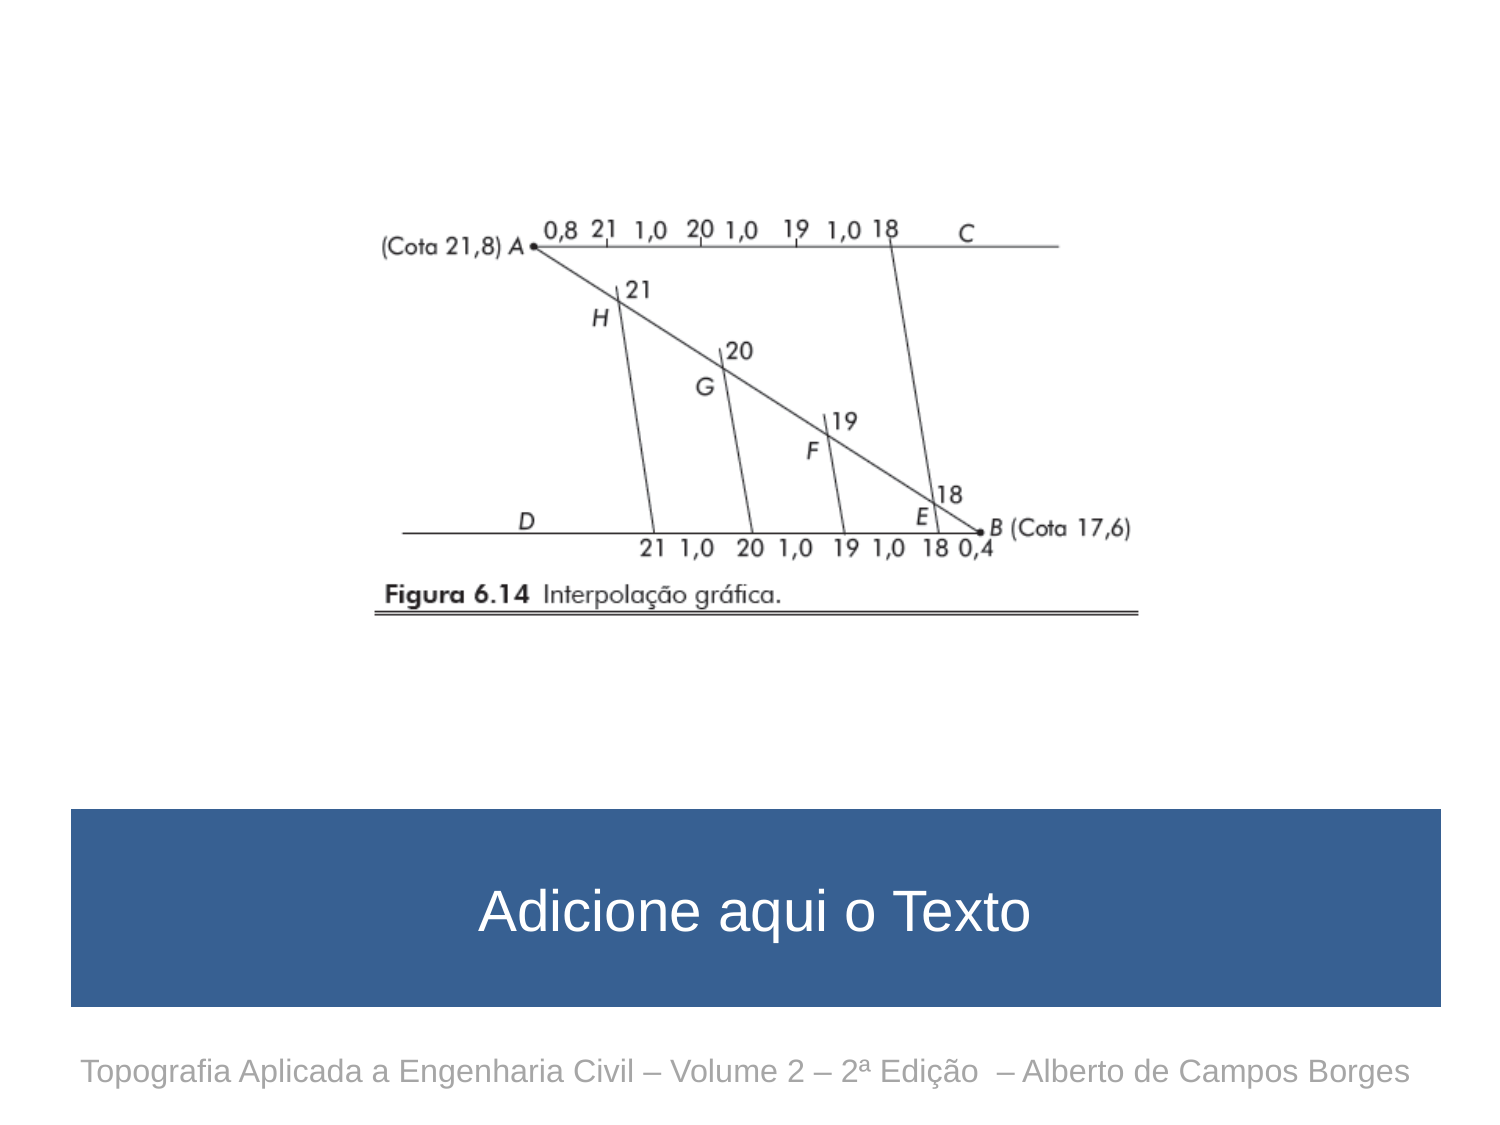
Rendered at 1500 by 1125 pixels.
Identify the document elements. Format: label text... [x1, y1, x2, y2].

text_box Adicione aqui o Texto [70, 808, 1442, 1008]
footer Topografia Aplicada a Engenharia Civil – Volume 2 – 2ª Edição – Alberto de Campos Borges [0, 1042, 1500, 1103]
picture [342, 184, 1170, 634]
